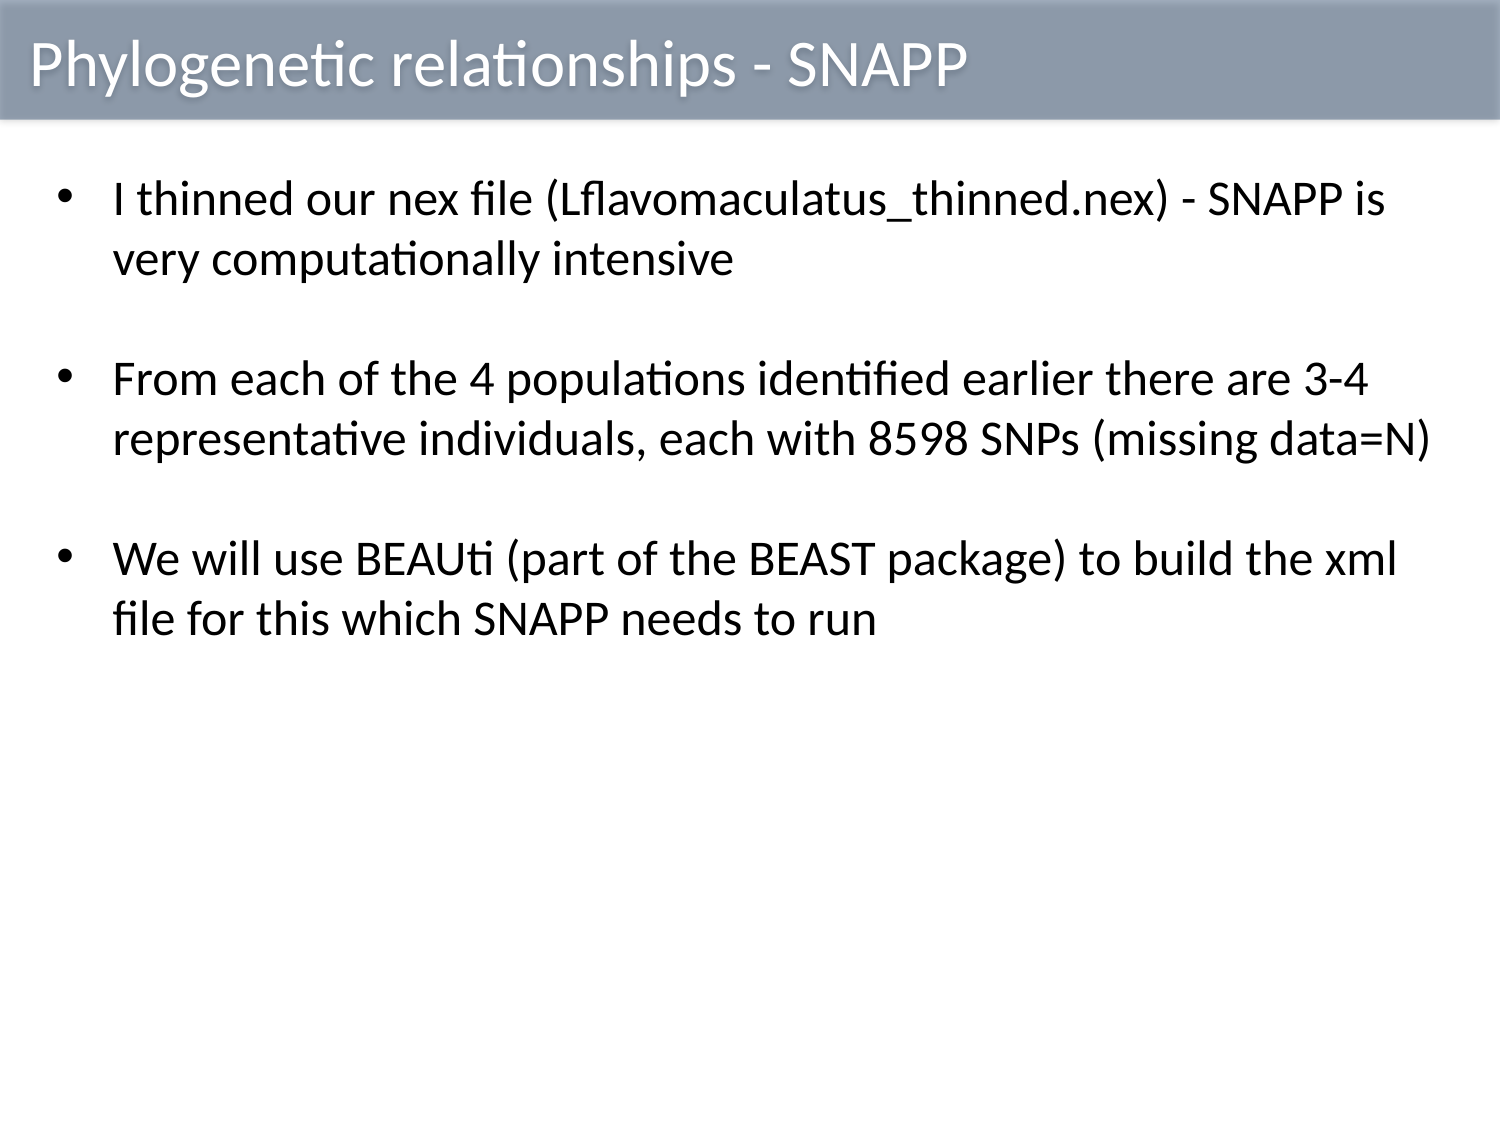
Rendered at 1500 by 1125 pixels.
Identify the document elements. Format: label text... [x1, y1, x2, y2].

text_box Phylogenetic relationships - SNAPP [0, 0, 1500, 120]
text_box I thinned our nex file (Lflavomaculatus_thinned.nex) - SNAPP is very computationally intensive From each of the 4 populations identified earlier there are 3-4 representative individuals, each with 8598 SNPs (missing data=N) We will use BEAUti (part of the BEAST package) to build the xml file for this which SNAPP needs to run [41, 157, 1484, 833]
